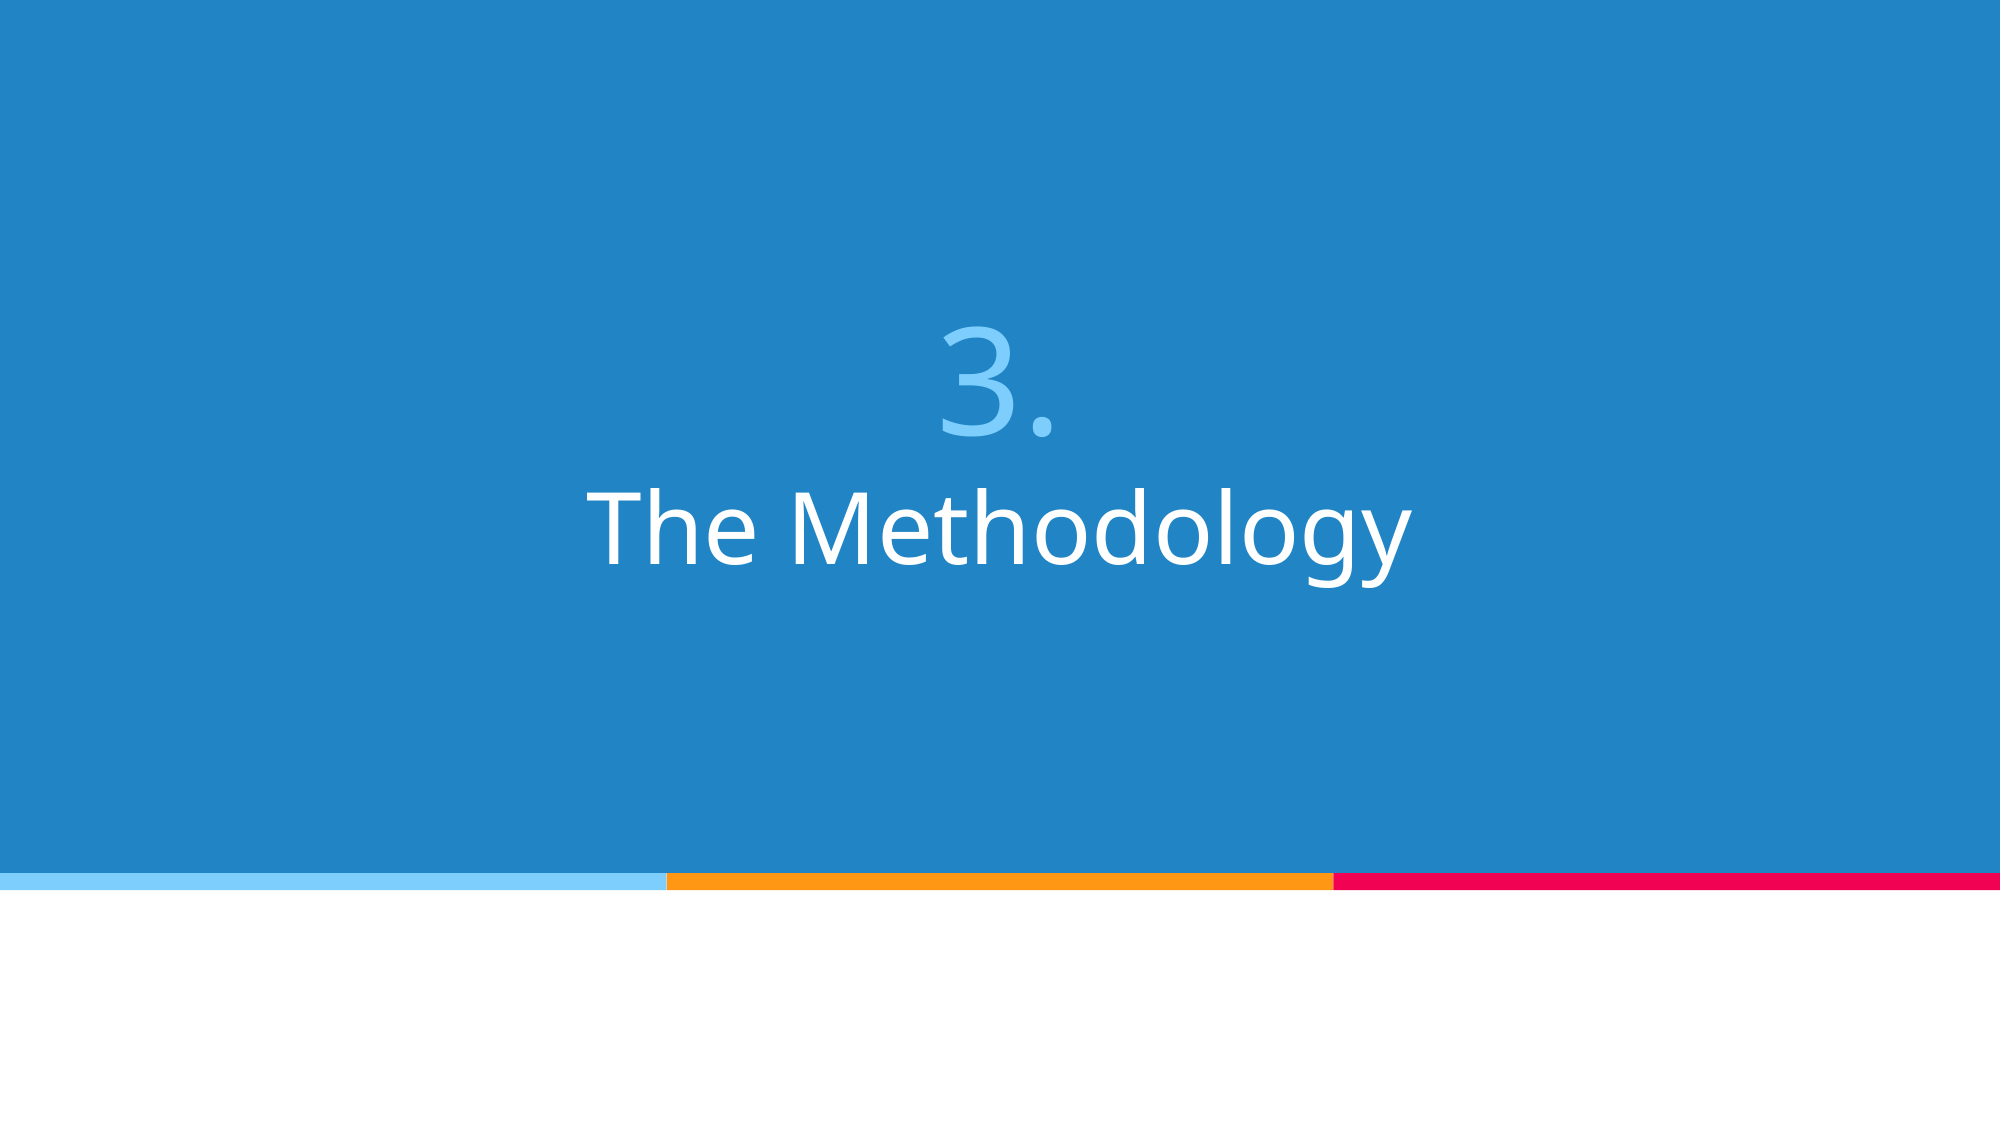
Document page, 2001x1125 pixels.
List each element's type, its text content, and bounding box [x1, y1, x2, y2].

title 3. The Methodology [362, 346, 1638, 600]
